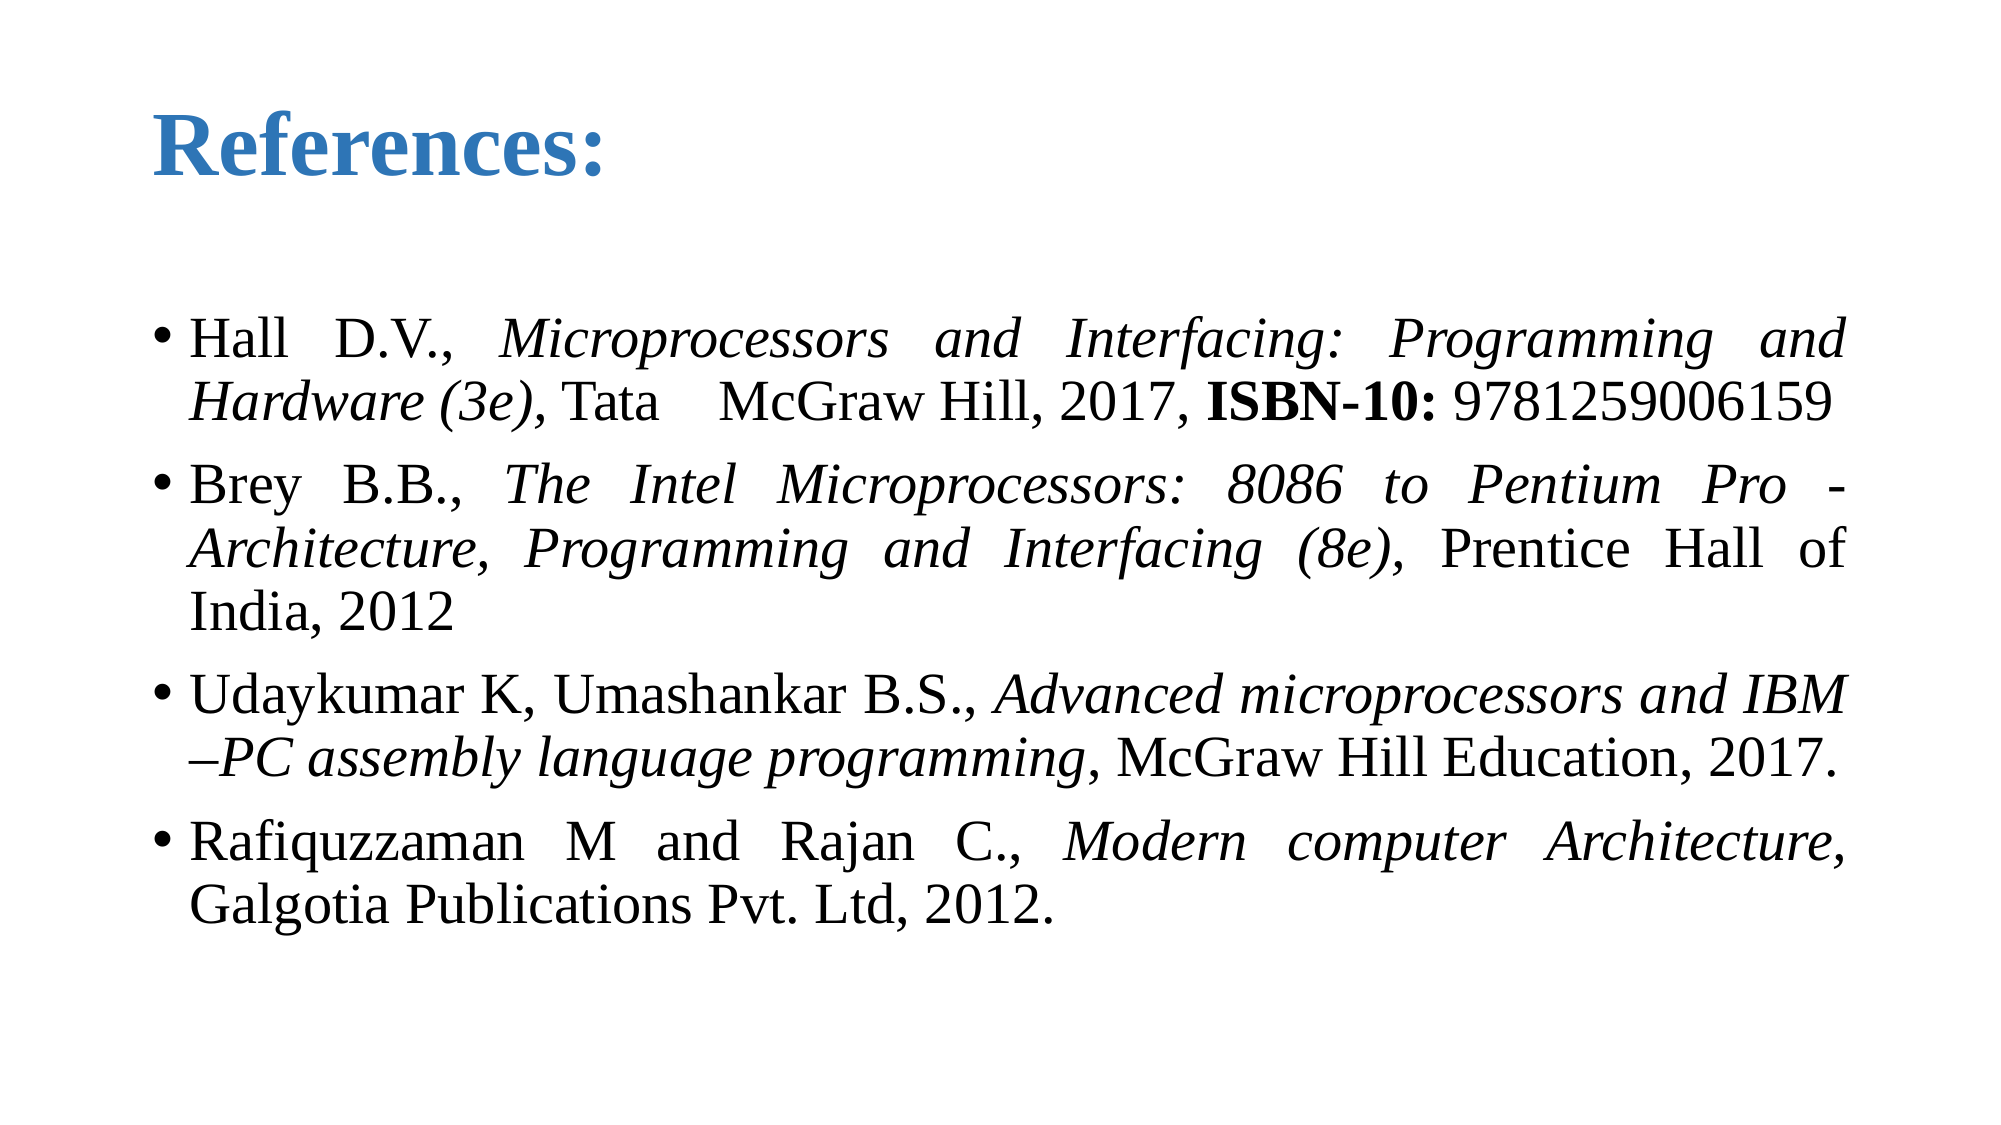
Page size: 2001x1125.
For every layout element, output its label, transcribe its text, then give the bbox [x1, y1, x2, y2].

list Hall D.V., Microprocessors and Interfacing: Programming and Hardware (3e), Tata McGraw Hill, 2017, ISBN-10: 9781259006159 Brey B.B., The Intel Microprocessors: 8086 to Pentium Pro - Architecture, Programming and Interfacing (8e), Prentice Hall of India, 2012 Udaykumar K, Umashankar B.S., Advanced microprocessors and IBM –PC assembly language programming, McGraw Hill Education, 2017. Rafiquzzaman M and Rajan C., Modern computer Architecture, Galgotia Publications Pvt. Ltd, 2012. [137, 299, 1863, 1014]
title References: [137, 59, 1863, 232]
